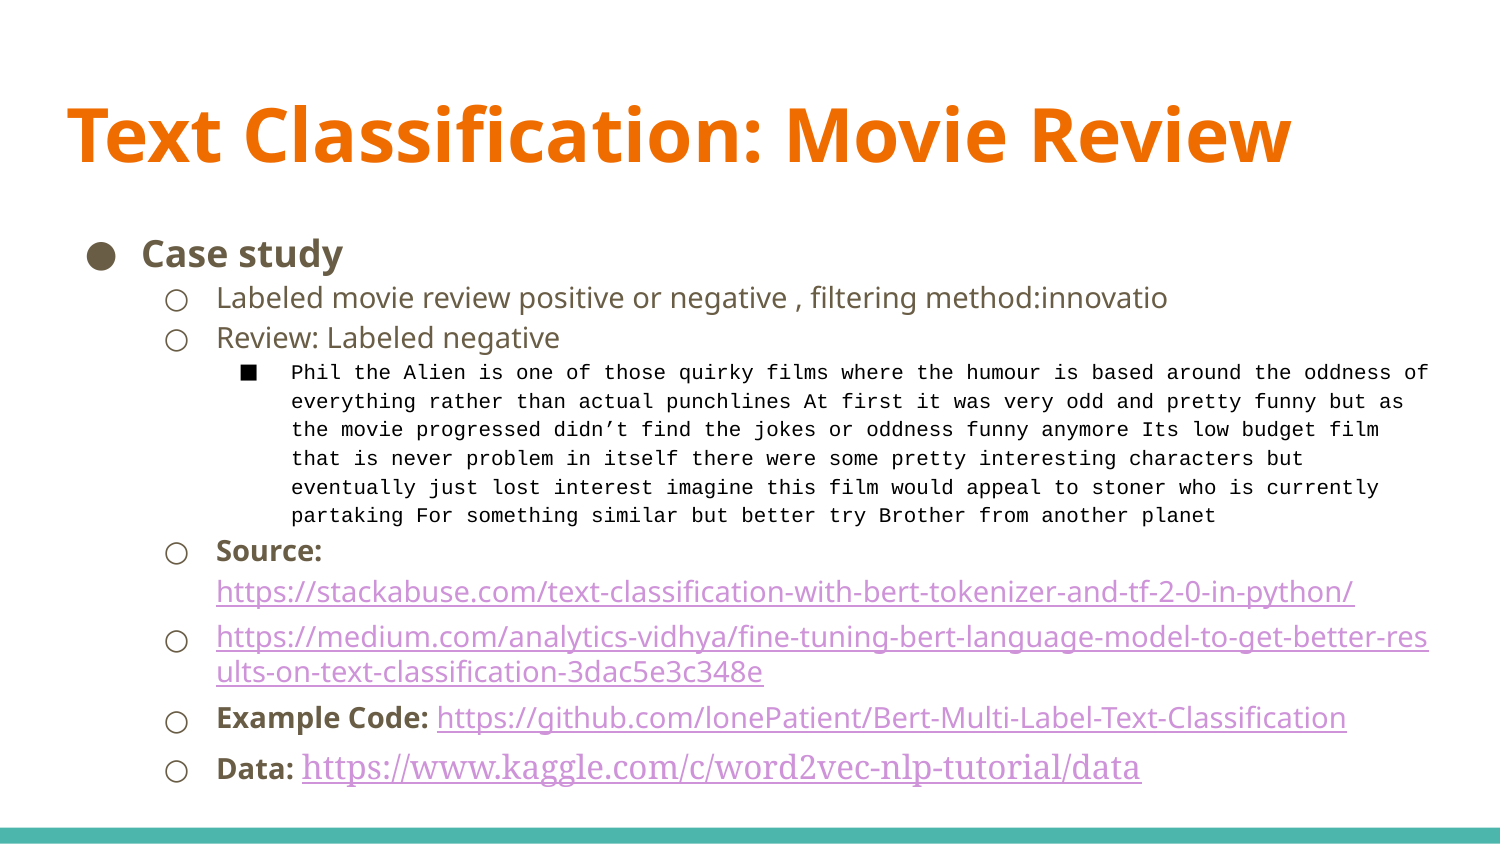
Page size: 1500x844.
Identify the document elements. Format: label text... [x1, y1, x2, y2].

title Text Classification: Movie Review [51, 72, 1449, 189]
list Case study Labeled movie review positive or negative , filtering method:innovatio Review: Labeled negative Phil the Alien is one of those quirky films where the humour is based around the oddness of everything rather than actual punchlines At first it was very odd and pretty funny but as the movie progressed didn’t find the jokes or oddness funny anymore Its low budget film that is never problem in itself there were some pretty interesting characters but eventually just lost interest imagine this film would appeal to stoner who is currently partaking For something similar but better try Brother from another planet Source: https://stackabuse.com/text-classification-with-bert-tokenizer-and-tf-2-0-in-python/ https://medium.com/analytics-vidhya/fine-tuning-bert-language-model-to-get-better-results-on-text-classification-3dac5e3c348e Example Code: https://github.com/lonePatient/Bert-Multi-Label-Text-Classification Data: https://www.kaggle.com/c/word2vec-nlp-tutorial/data [51, 207, 1449, 801]
